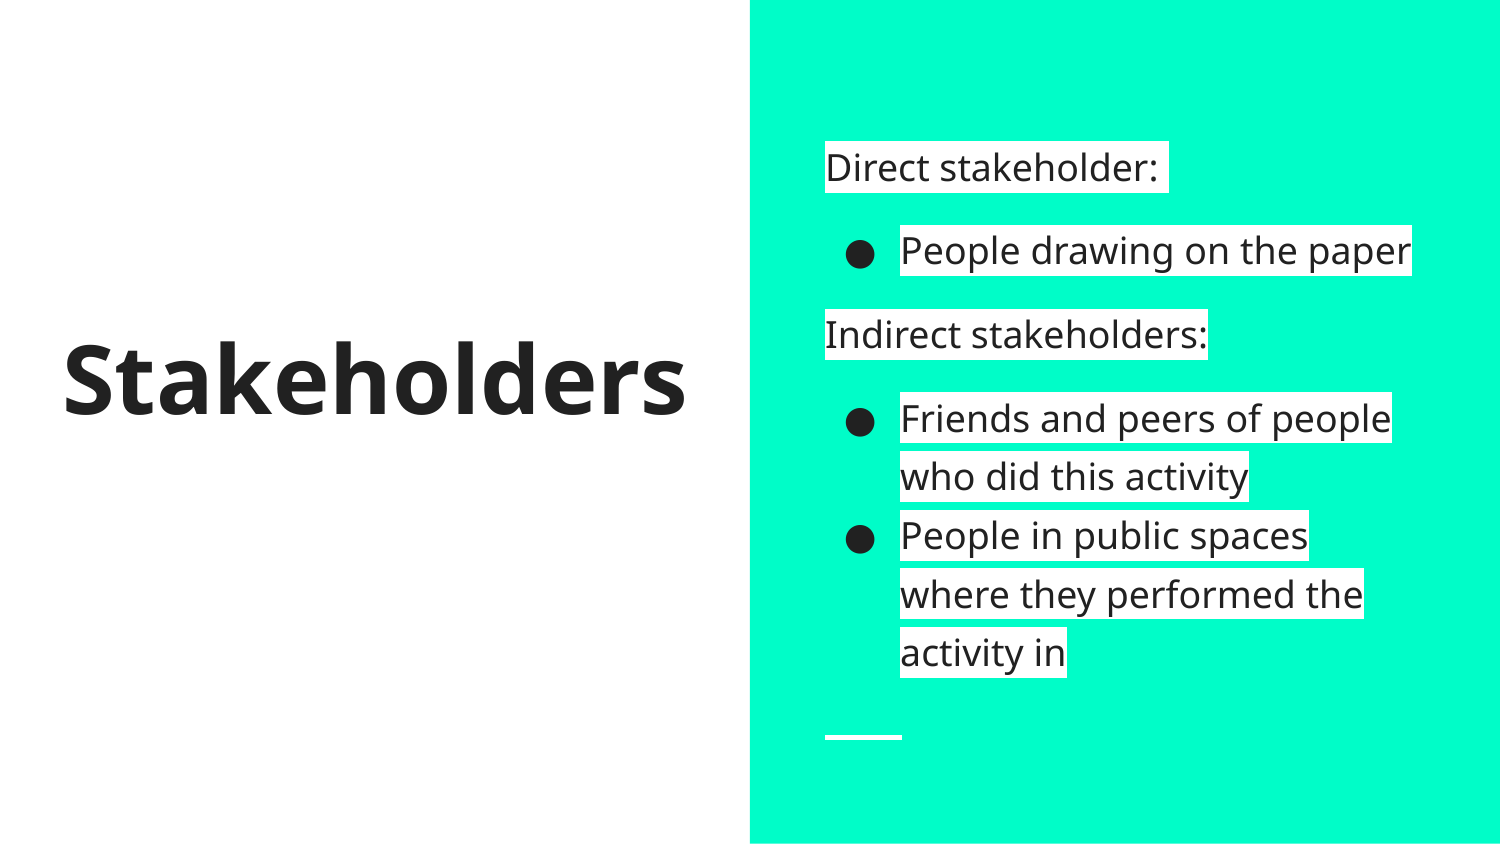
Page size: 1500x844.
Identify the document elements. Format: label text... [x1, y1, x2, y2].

title Stakeholders [43, 177, 708, 458]
list Direct stakeholder: People drawing on the paper Indirect stakeholders: Friends and peers of people who did this activity People in public spaces where they performed the activity in [810, 118, 1440, 725]
